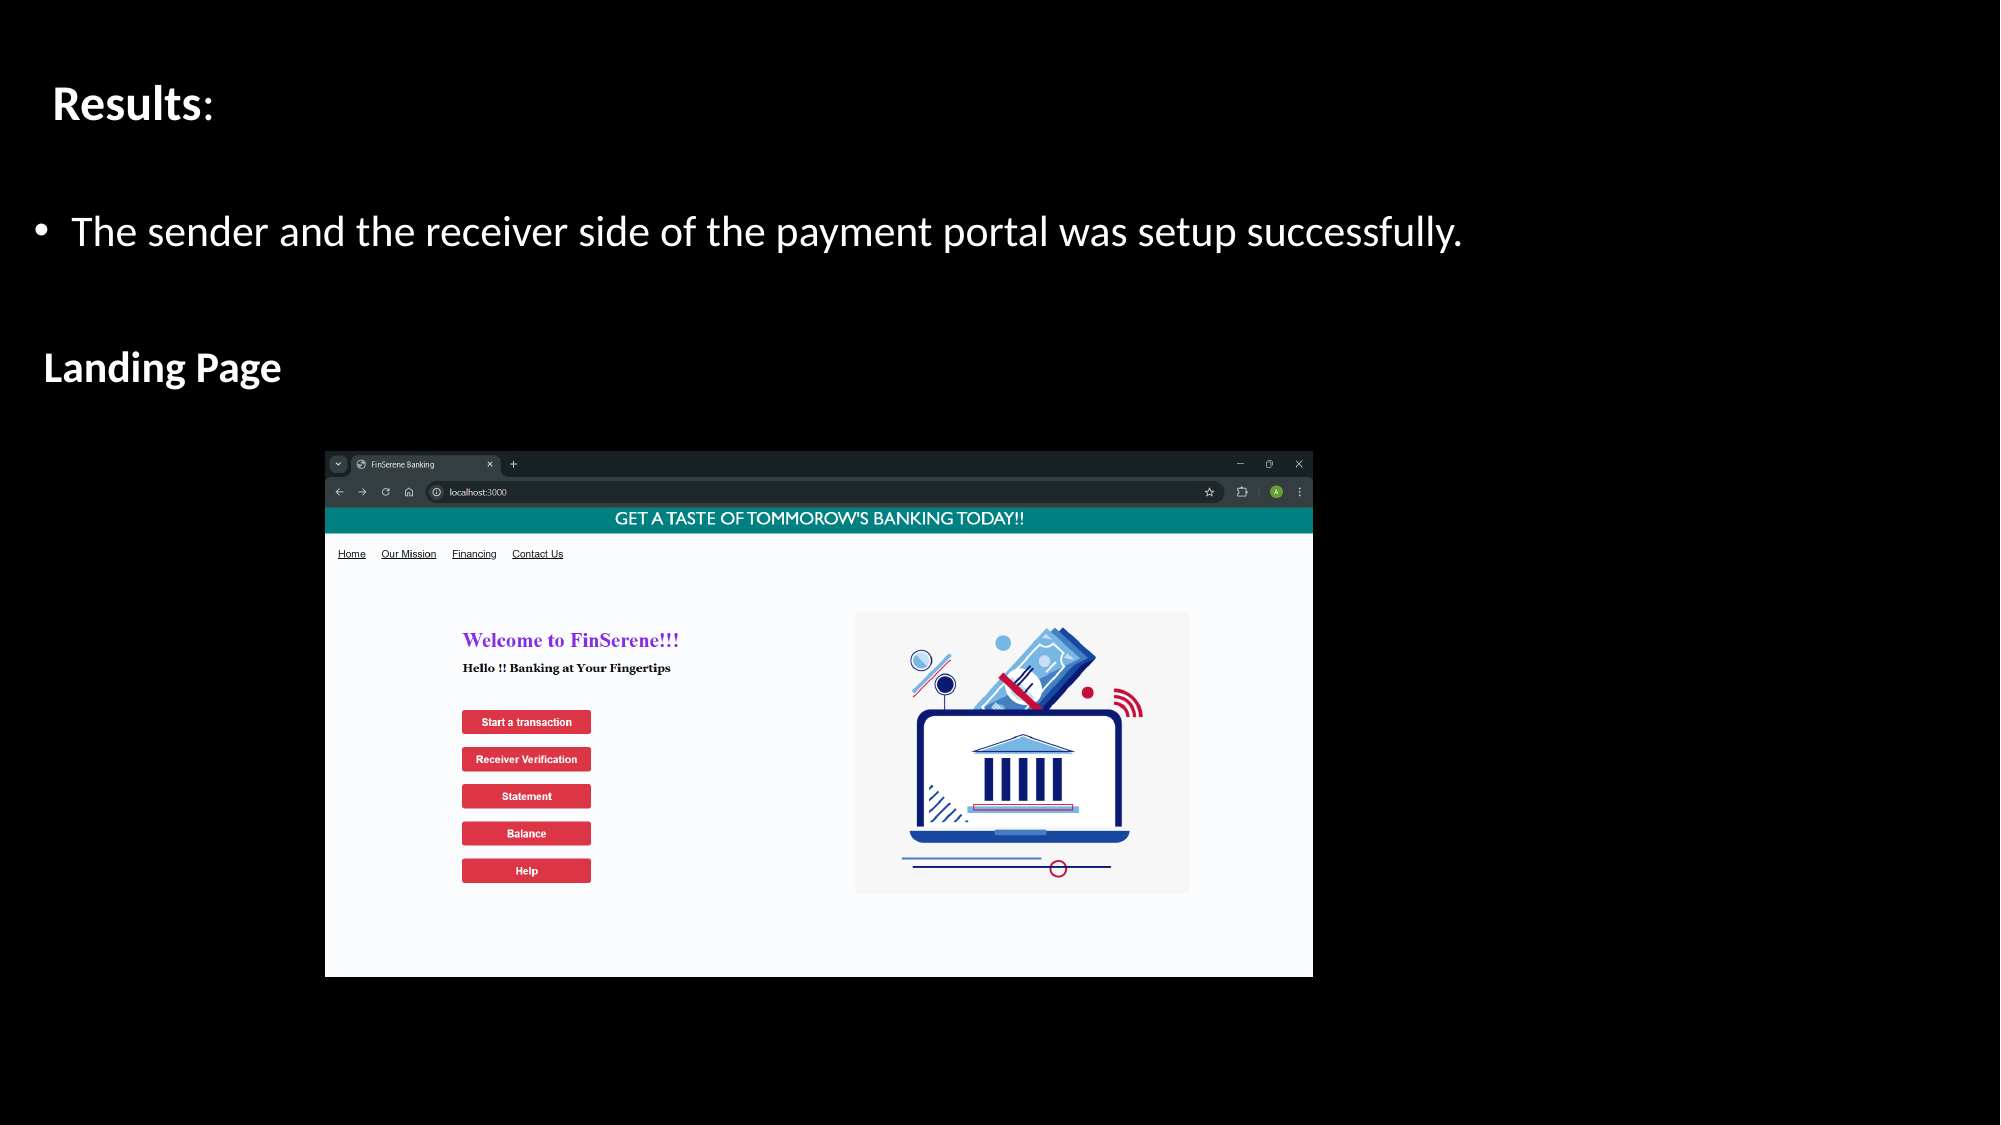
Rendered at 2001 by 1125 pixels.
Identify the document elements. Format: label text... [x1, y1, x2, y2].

picture [325, 451, 1313, 977]
list Results: The sender and the receiver side of the payment portal was setup successfully. Landing Page [19, 69, 1868, 1091]
